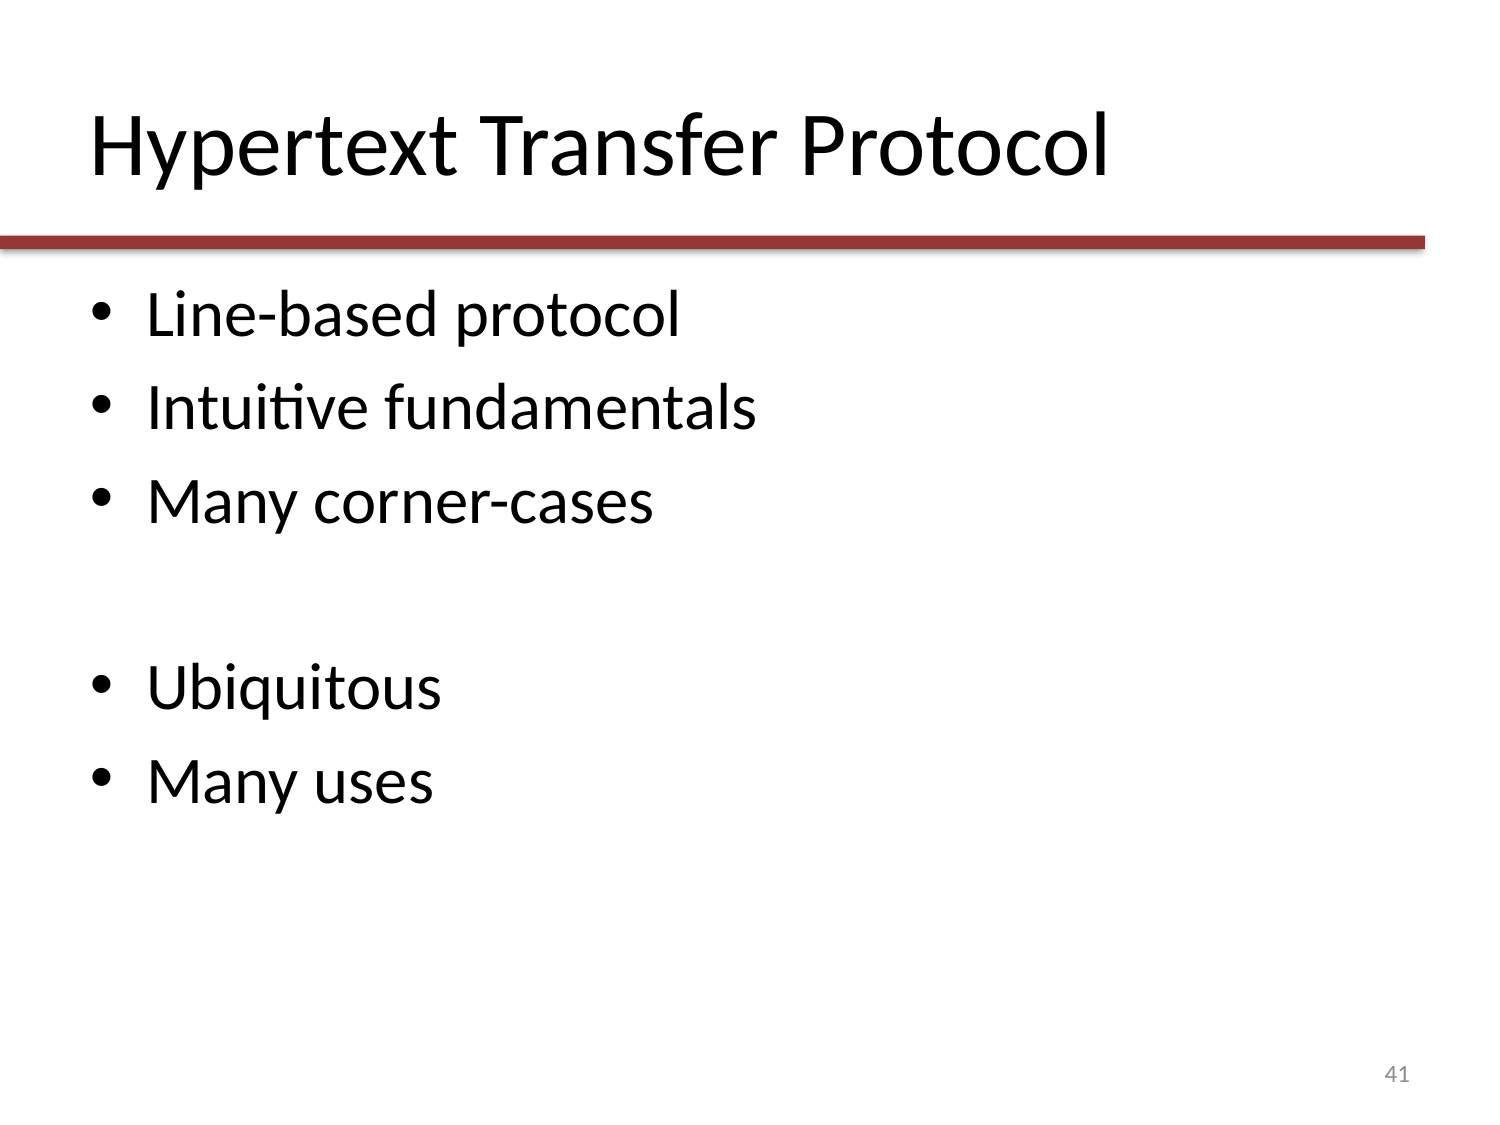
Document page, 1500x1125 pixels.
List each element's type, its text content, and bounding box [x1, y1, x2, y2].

text_box Line-based protocol Intuitive fundamentals Many corner-cases Ubiquitous Many uses [75, 262, 1425, 1005]
text_box <number> [1074, 1042, 1425, 1103]
text_box Hypertext Transfer Protocol [75, 45, 1425, 233]
